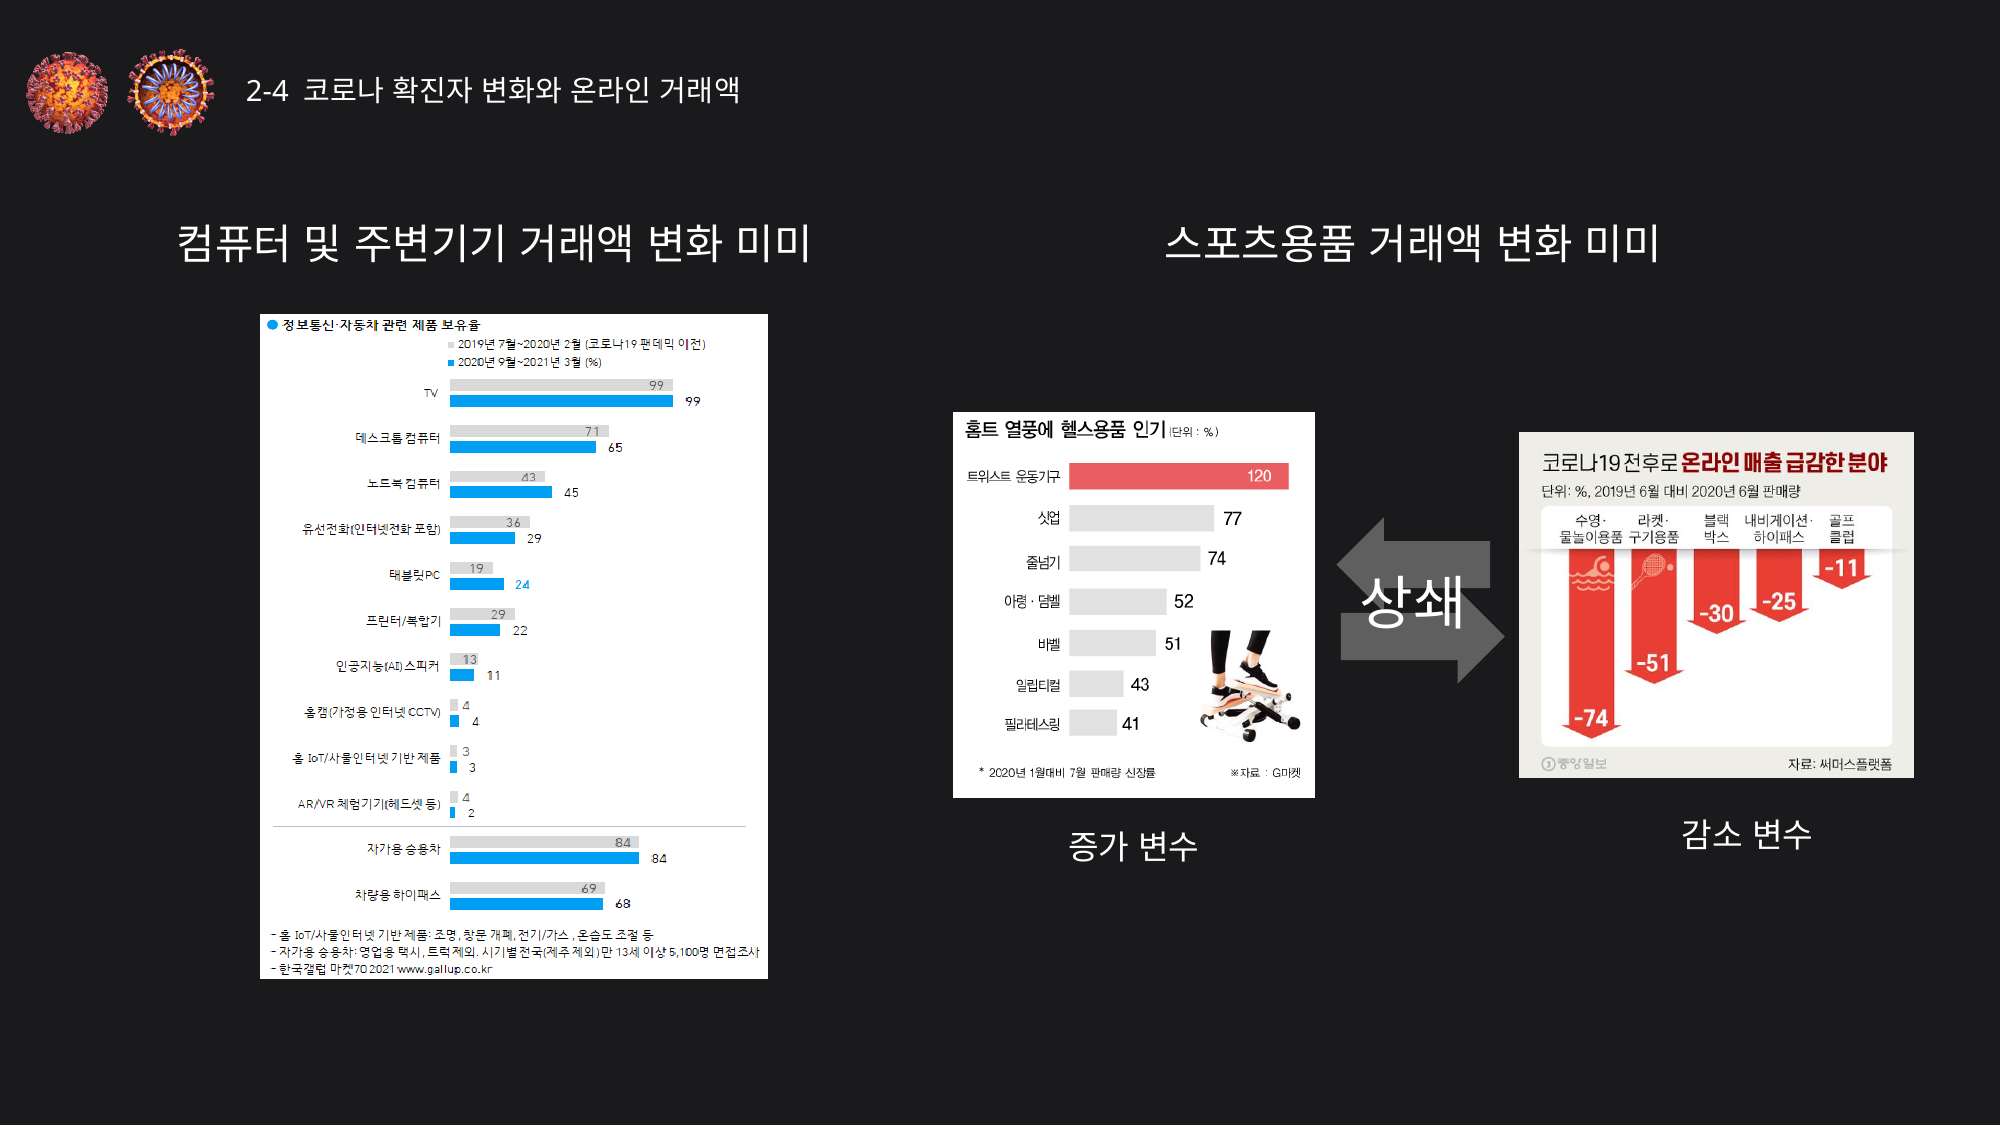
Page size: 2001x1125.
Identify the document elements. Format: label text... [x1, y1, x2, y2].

text_box 컴퓨터 및 주변기기 거래액 변화 미미 [161, 210, 828, 276]
text_box 2-4 코로나 확진자 변화와 온라인 거래액 [231, 64, 756, 115]
text_box 스포츠용품 거래액 변화 미미 [1150, 210, 1677, 276]
text_box 감소 변수 [1667, 807, 1833, 862]
picture [260, 314, 768, 979]
text_box [1335, 516, 1492, 590]
text_box 상쇄 [1345, 558, 1482, 644]
text_box [1339, 611, 1506, 685]
picture [1519, 432, 1914, 778]
text_box 증가 변수 [1036, 819, 1232, 874]
picture [953, 412, 1315, 798]
picture [19, 40, 222, 145]
